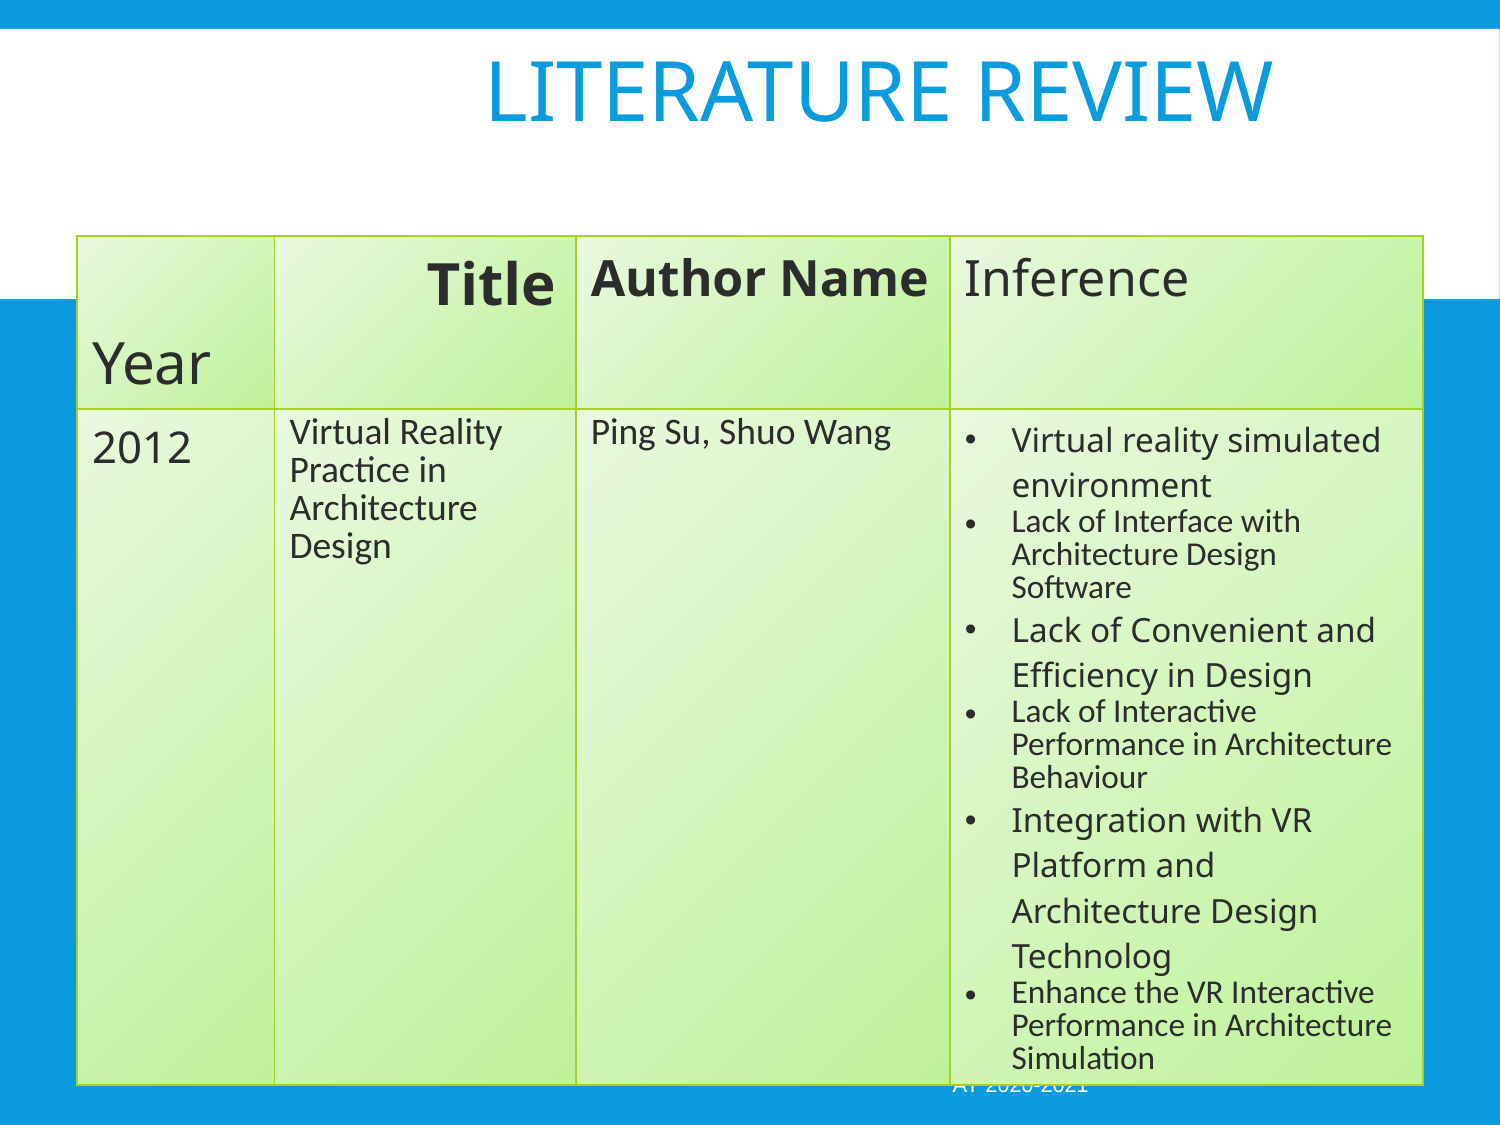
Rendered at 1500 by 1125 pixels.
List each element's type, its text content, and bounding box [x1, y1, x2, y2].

table_header Year [78, 237, 274, 408]
table_cell Virtual reality simulated environment Lack of Interface with Architecture Design Software Lack of Convenient and Efficiency in Design Lack of Interactive Performance in Architecture Behaviour Integration with VR Platform and Architecture Design Technolog Enhance the VR Interactive Performance in Architecture Simulation [951, 410, 1422, 1084]
footer AY 2020-2021 [687, 1086, 1354, 1114]
table_header Inference [951, 237, 1422, 408]
table_header Title [275, 237, 575, 408]
table_cell Ping Su, Shuo Wang [577, 410, 949, 1084]
table_cell Virtual Reality Practice in Architecture Design [275, 410, 575, 1084]
table_cell 2012 [78, 410, 274, 1084]
title Literature Review [99, 24, 1394, 165]
table_header Author Name [577, 237, 949, 408]
slide_number [1355, 1053, 1473, 1114]
